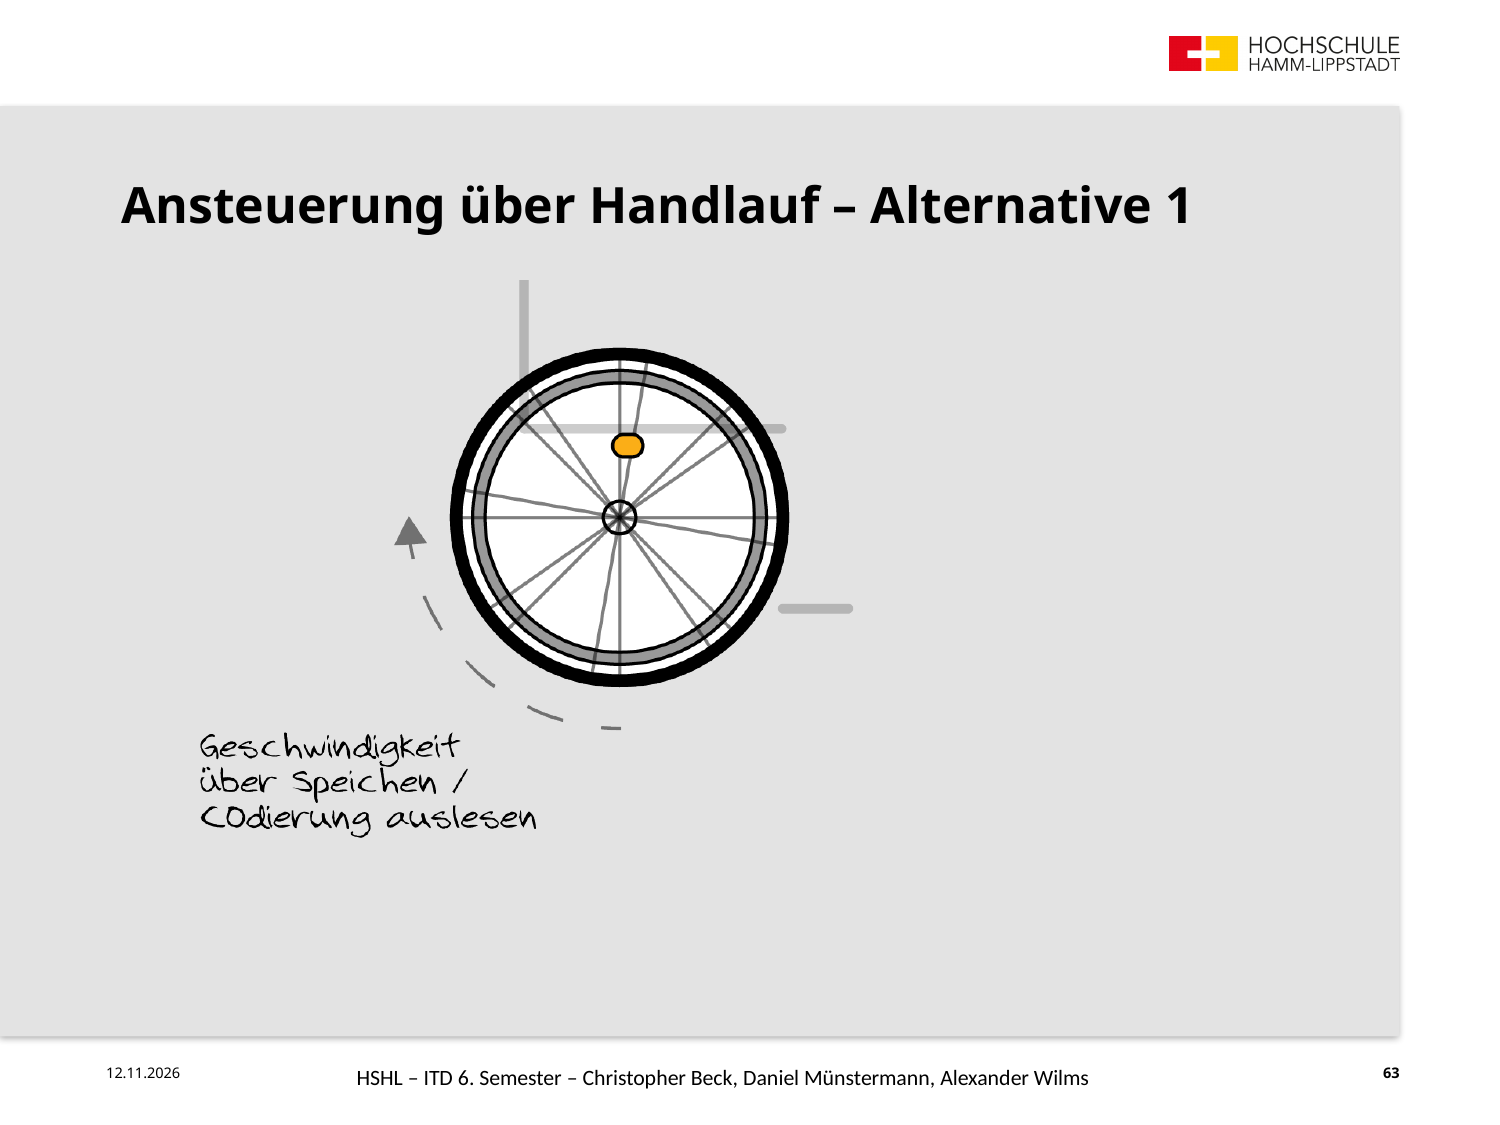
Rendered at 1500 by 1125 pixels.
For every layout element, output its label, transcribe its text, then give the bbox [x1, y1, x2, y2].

text_box HSHL – ITD 6. Semester – Christopher Beck, Daniel Münstermann, Alexander Wilms [341, 1055, 1105, 1097]
slide_number 63 [1105, 1065, 1400, 1084]
text_box Ansteuerung über Handlauf – Alternative 1 [106, 125, 1340, 281]
picture [1169, 36, 1400, 71]
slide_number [106, 1065, 341, 1084]
picture [0, 280, 1166, 1028]
